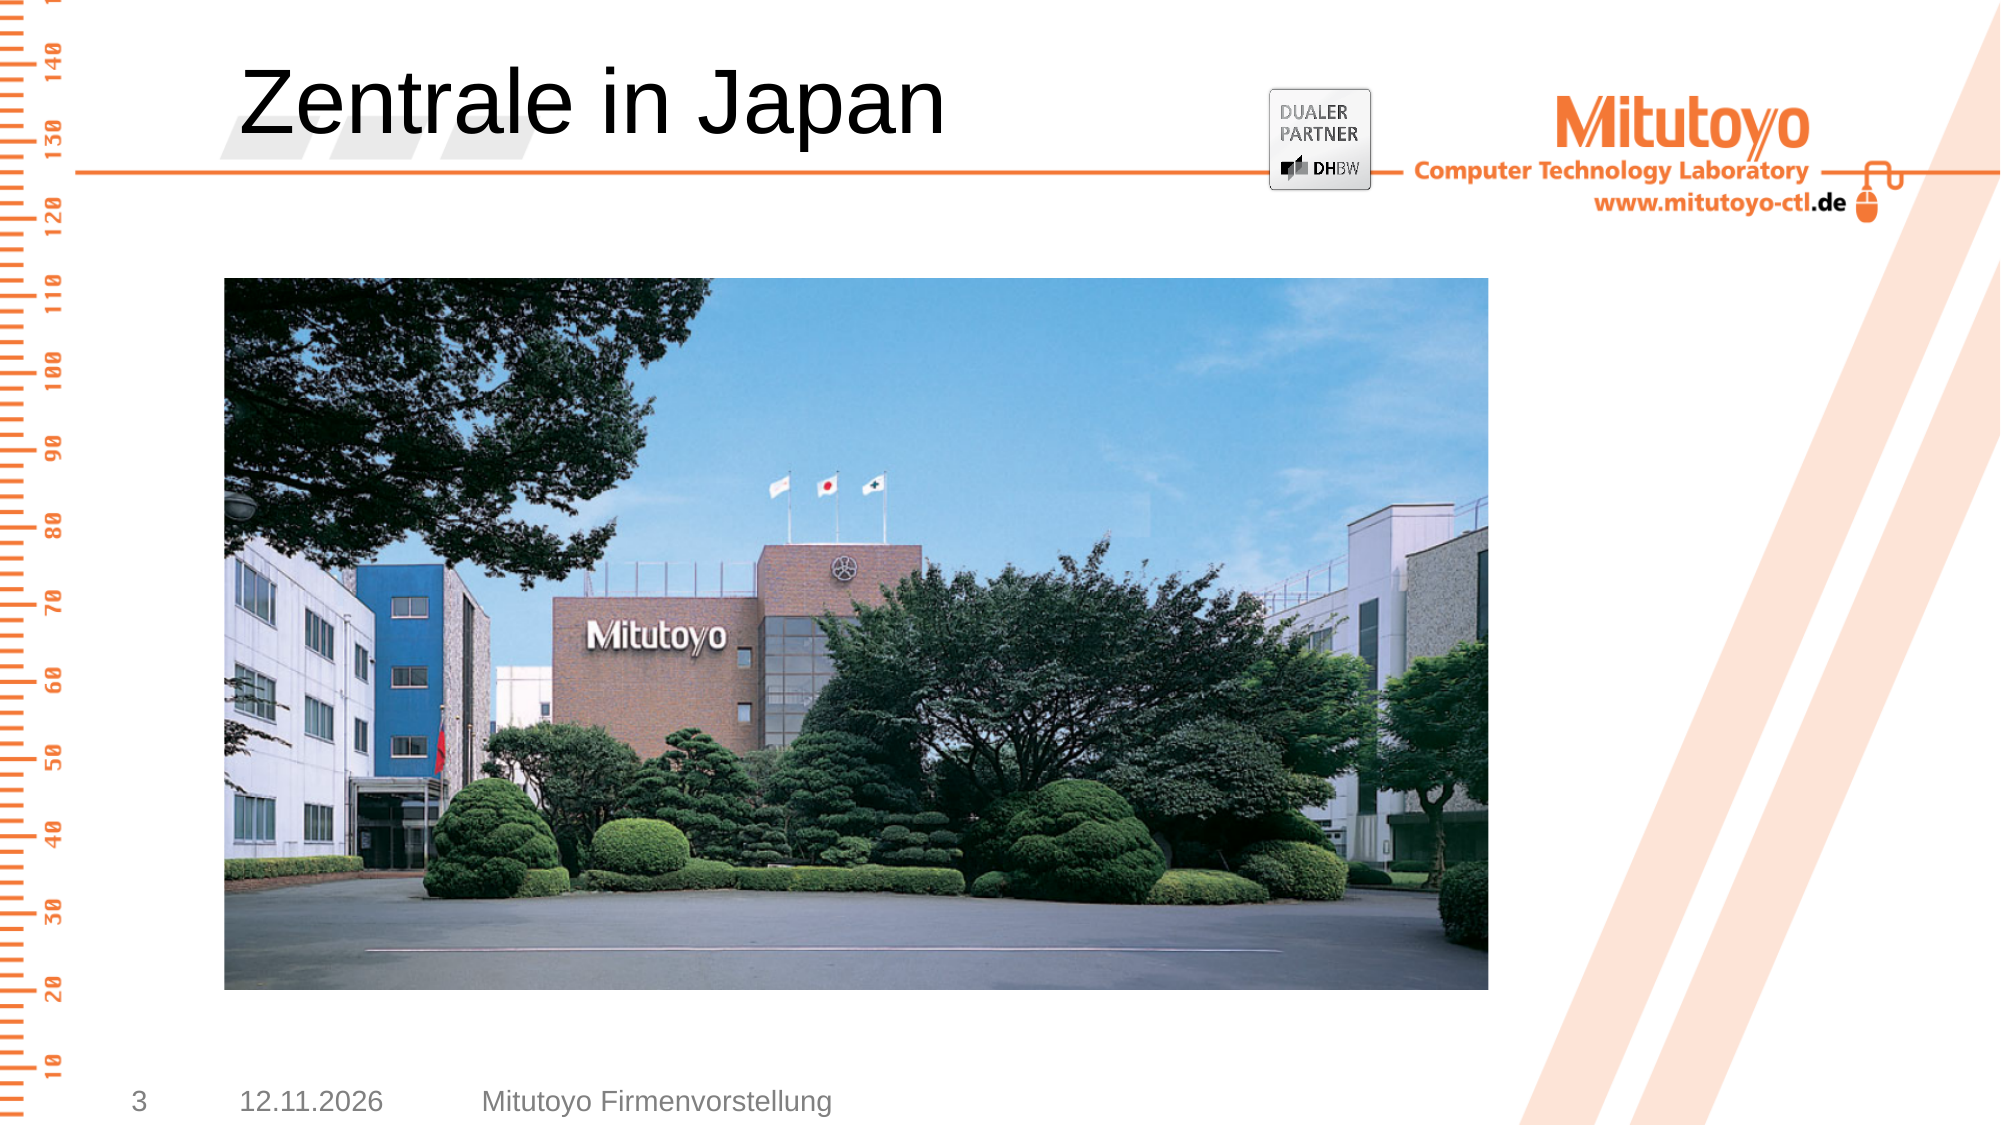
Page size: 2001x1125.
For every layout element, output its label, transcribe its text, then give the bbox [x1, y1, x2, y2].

footer Mitutoyo Firmenvorstellung [466, 1046, 1251, 1125]
slide_number 3 [116, 1046, 206, 1125]
title Zentrale in Japan [224, 38, 1250, 160]
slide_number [224, 1046, 449, 1125]
picture [0, 0, 2001, 1125]
